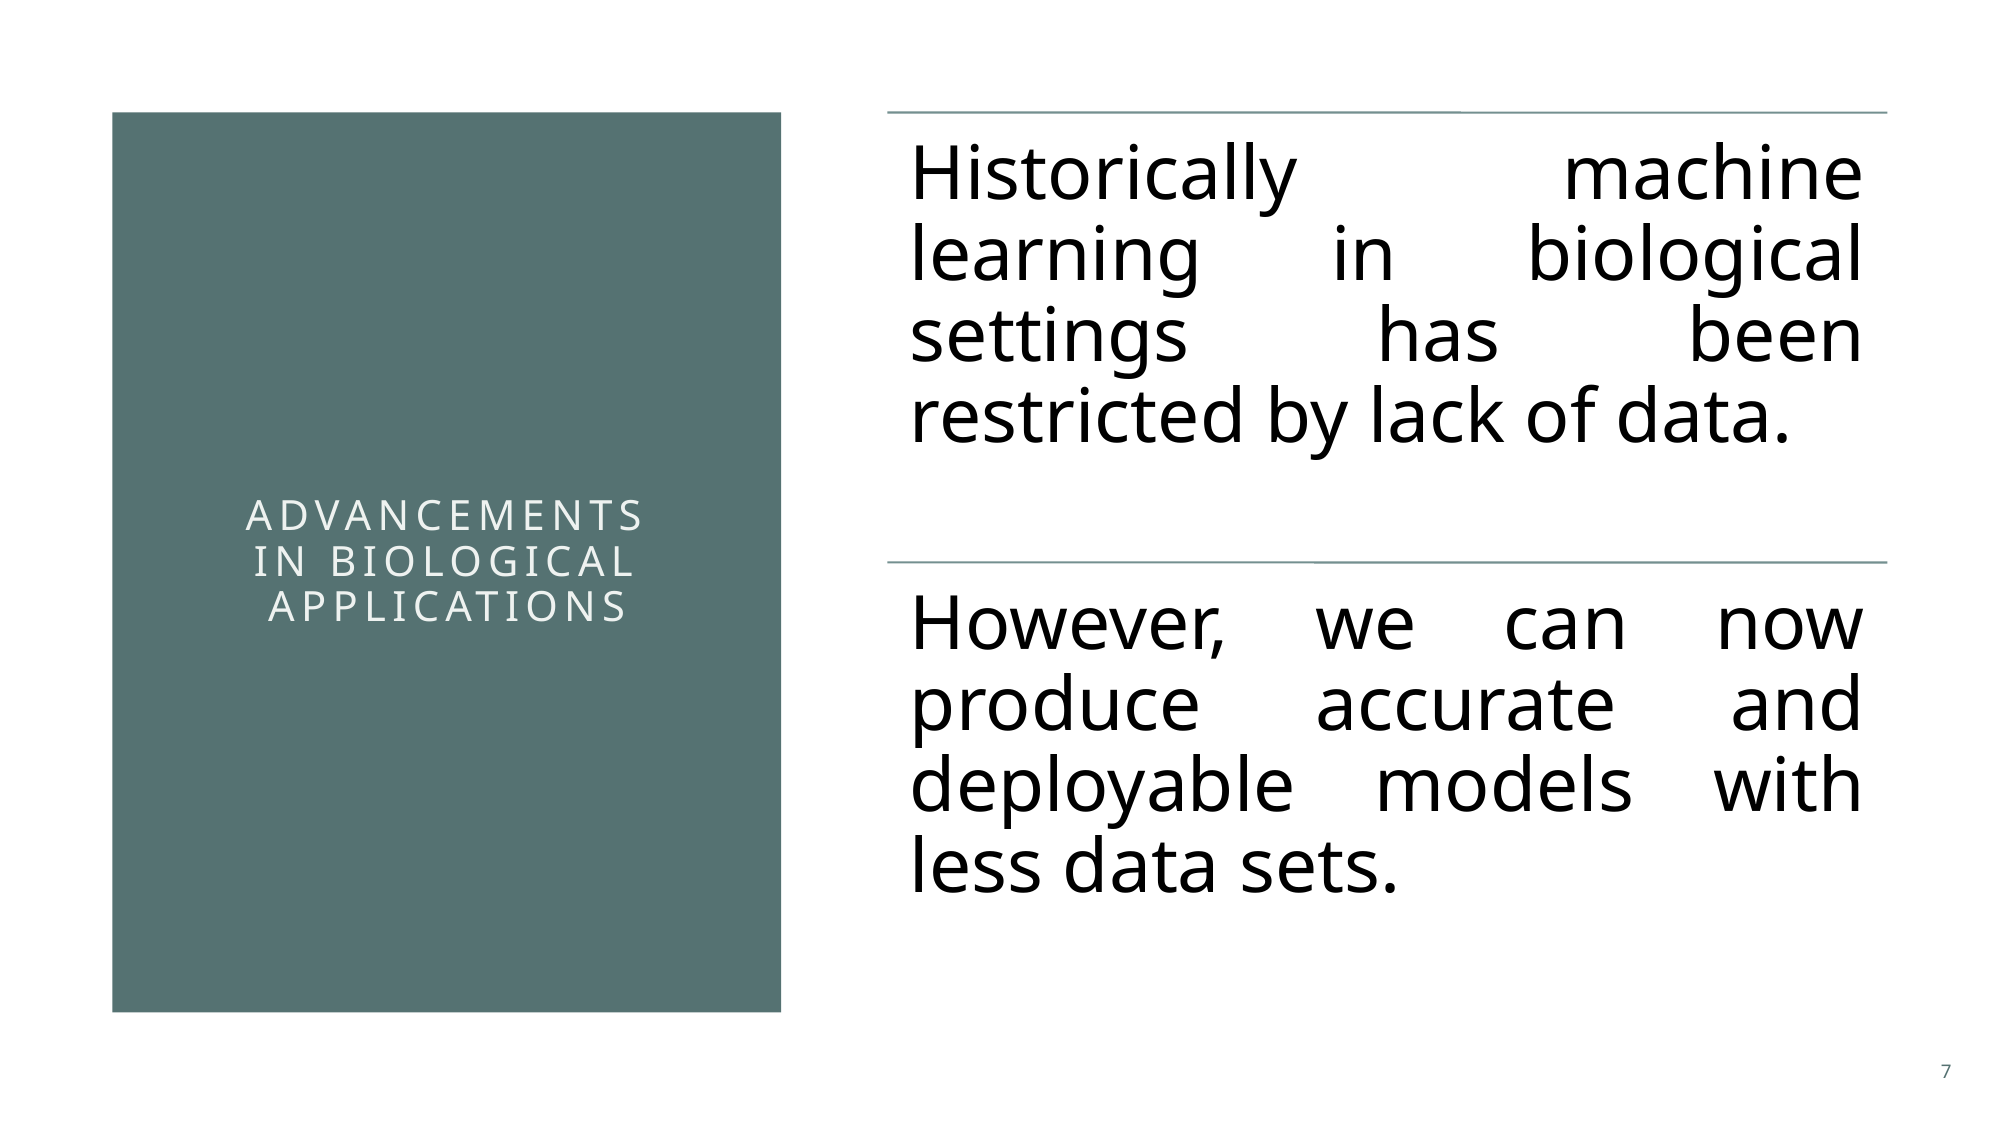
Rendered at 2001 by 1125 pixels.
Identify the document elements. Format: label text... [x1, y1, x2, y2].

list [887, 112, 1888, 1013]
slide_number 7 [1823, 1042, 1967, 1103]
title Advancements in Biological applications [225, 224, 669, 900]
text_box [111, 111, 782, 1013]
